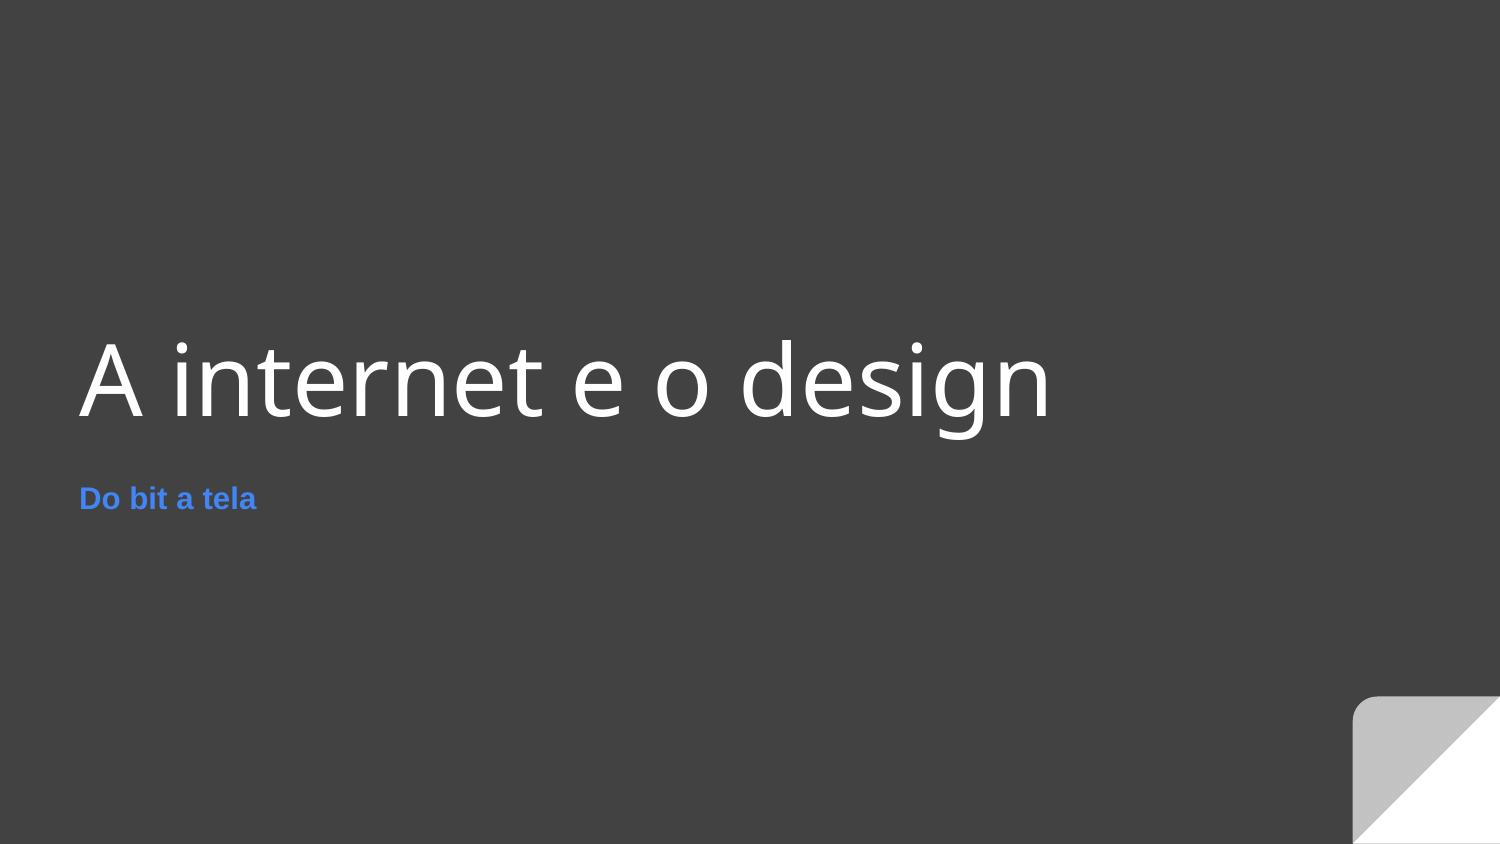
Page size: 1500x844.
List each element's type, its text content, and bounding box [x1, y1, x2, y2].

title A internet e o design [64, 298, 1413, 452]
subtitle Do bit a tela [64, 457, 1413, 660]
